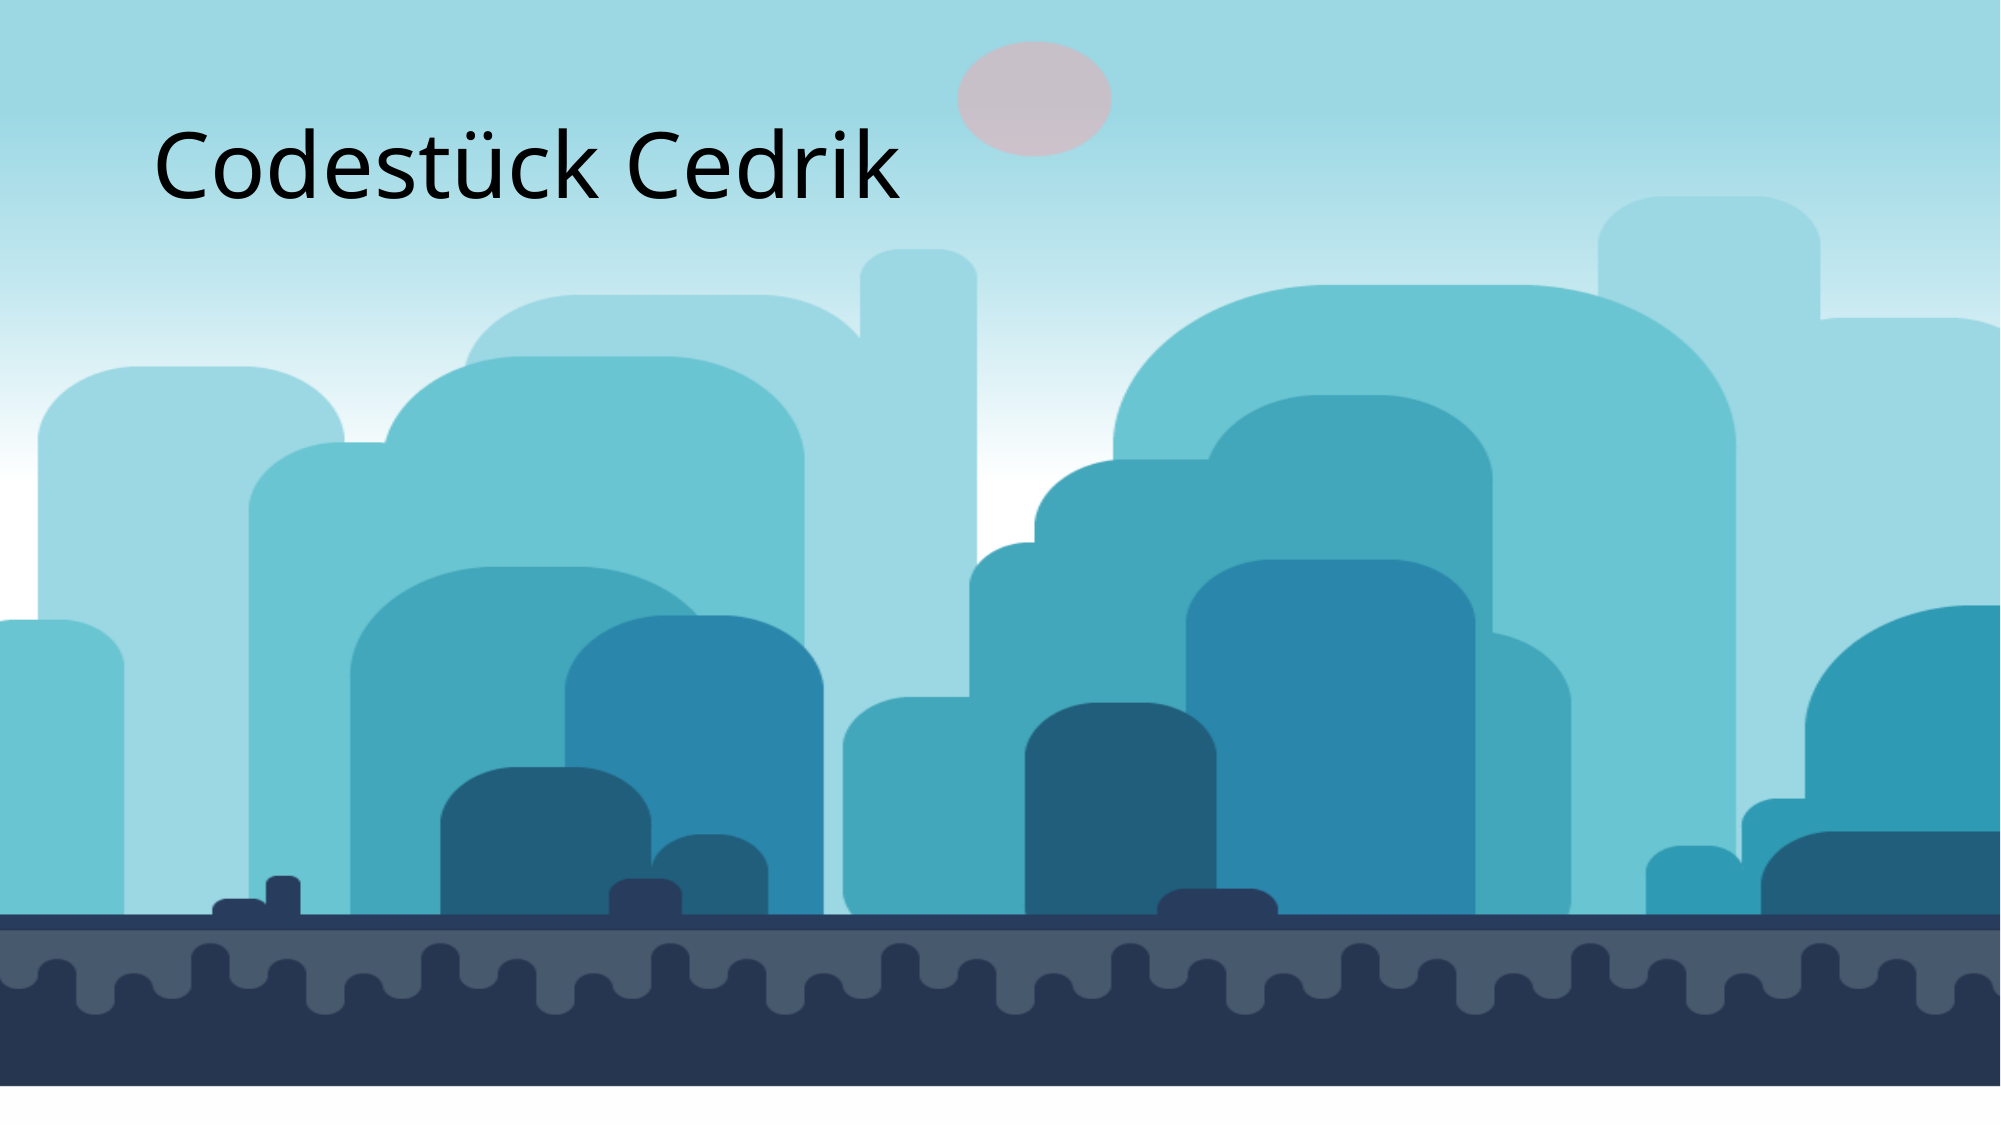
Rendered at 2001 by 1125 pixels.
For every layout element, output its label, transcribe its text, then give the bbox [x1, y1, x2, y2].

title Codestück Cedrik [137, 59, 1863, 278]
picture [0, 0, 2001, 1125]
